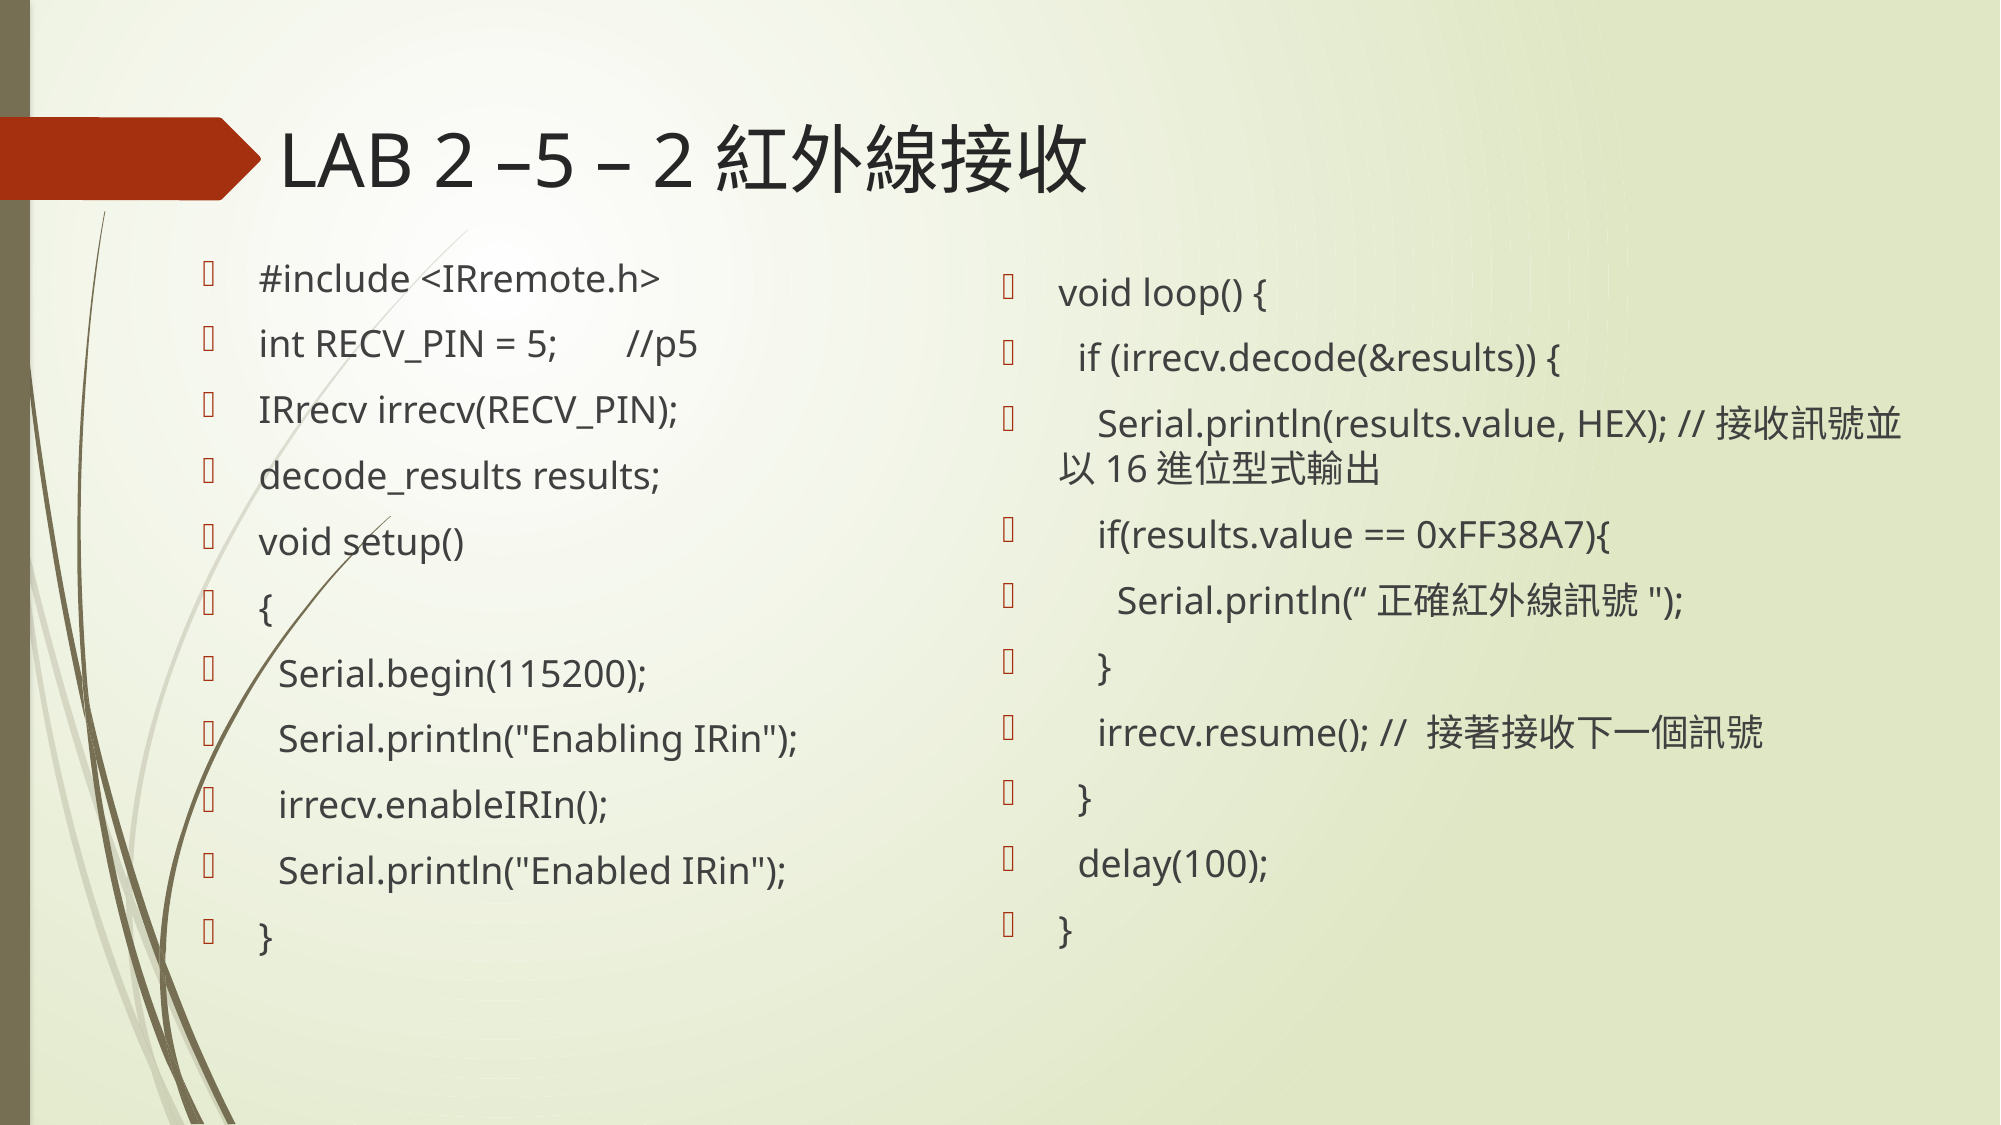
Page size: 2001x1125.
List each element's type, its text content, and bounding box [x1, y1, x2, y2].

list #include <IRremote.h> int RECV_PIN = 5; //p5 IRrecv irrecv(RECV_PIN); decode_results results; void setup() { Serial.begin(115200); Serial.println("Enabling IRin"); irrecv.enableIRIn(); Serial.println("Enabled IRin"); } [187, 247, 1013, 1073]
title LAB 2 –5 – 2紅外線接收 [263, 104, 1889, 242]
text_box void loop() { if (irrecv.decode(&results)) { Serial.println(results.value, HEX); //接收訊號並以16進位型式輸出 if(results.value == 0xFF38A7){ Serial.println(“正確紅外線訊號"); } irrecv.resume(); // 接著接收下一個訊號 } delay(100); } [986, 195, 1950, 1021]
